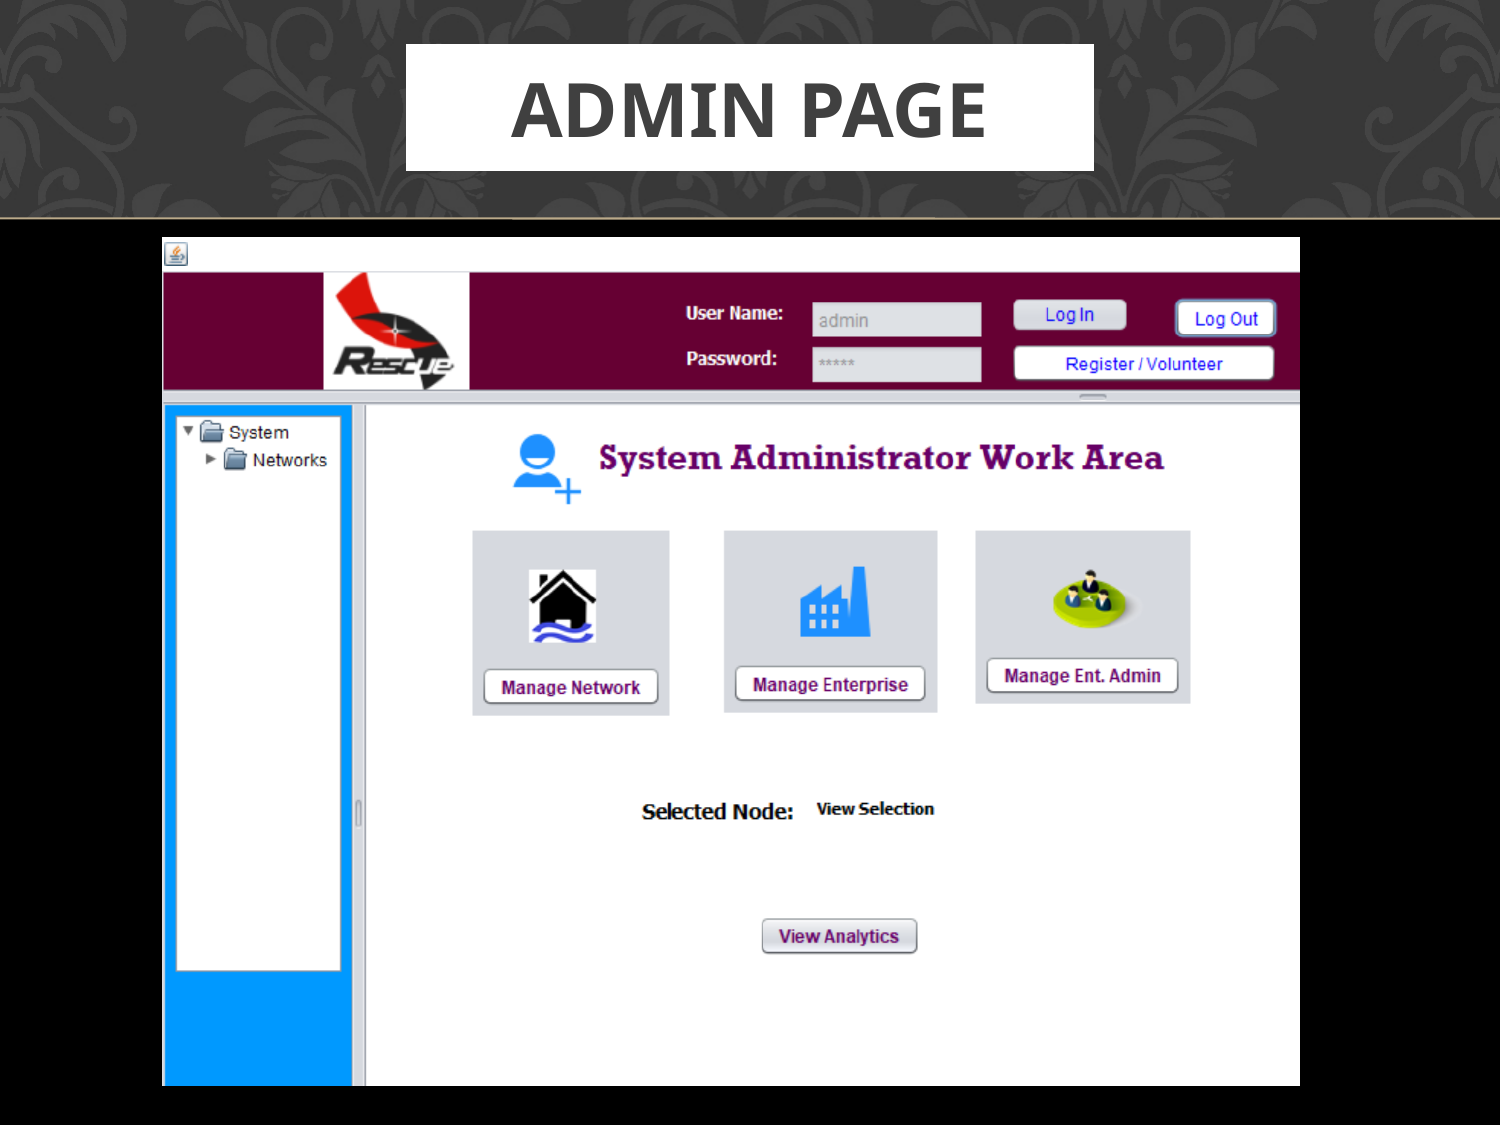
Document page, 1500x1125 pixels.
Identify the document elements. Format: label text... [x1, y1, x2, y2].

title ADMIN PAGE [406, 44, 1094, 171]
picture [162, 237, 1301, 1086]
